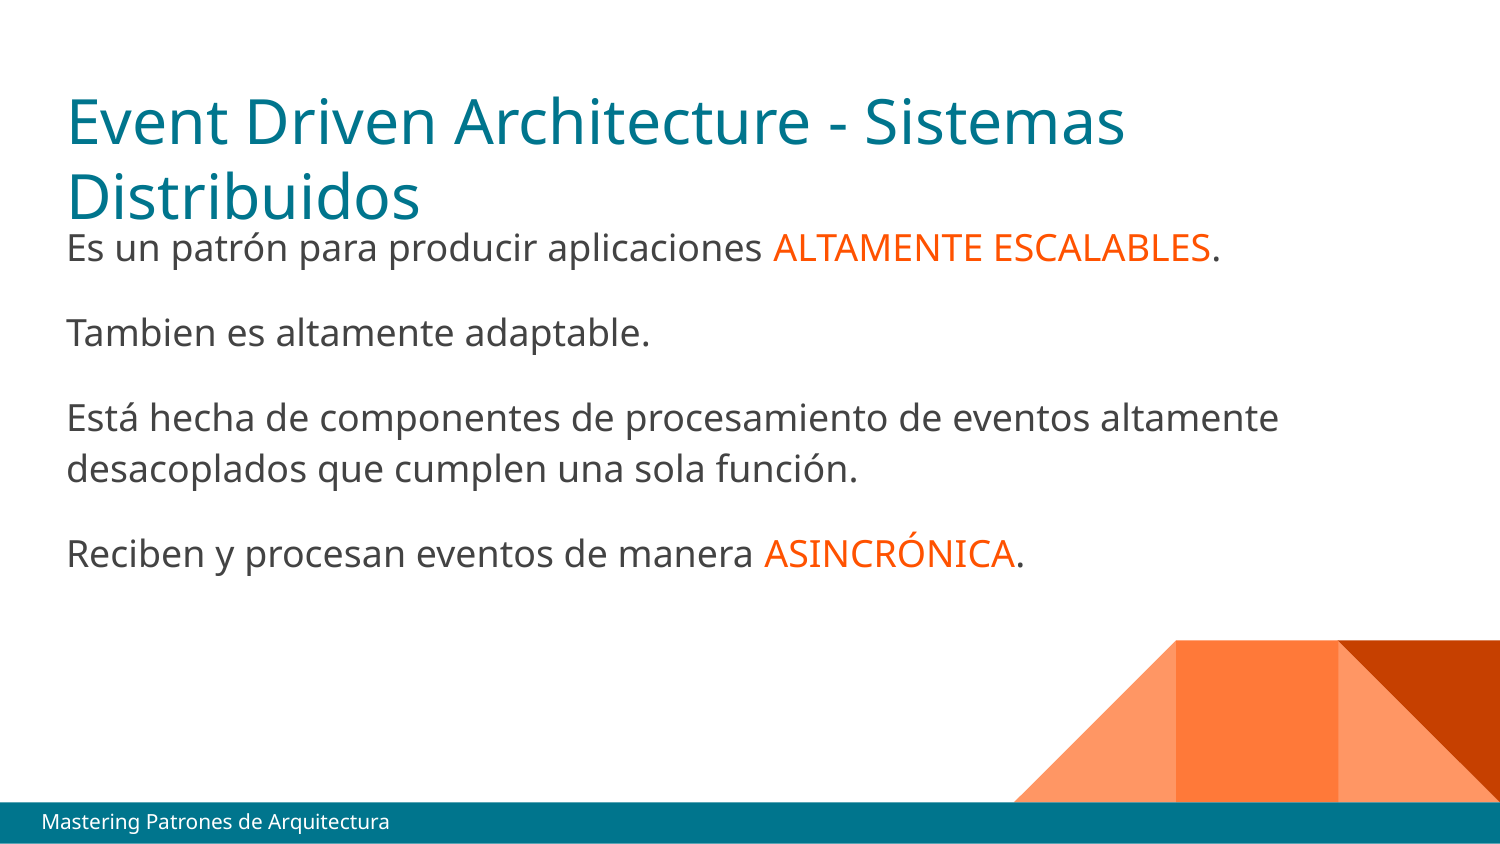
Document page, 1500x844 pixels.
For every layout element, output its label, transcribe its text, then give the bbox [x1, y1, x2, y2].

list Es un patrón para producir aplicaciones ALTAMENTE ESCALABLES. Tambien es altamente adaptable. Está hecha de componentes de procesamiento de eventos altamente desacoplados que cumplen una sola función. Reciben y procesan eventos de manera ASINCRÓNICA. [51, 201, 1449, 750]
title Event Driven Architecture - Sistemas Distribuidos [51, 67, 1449, 167]
